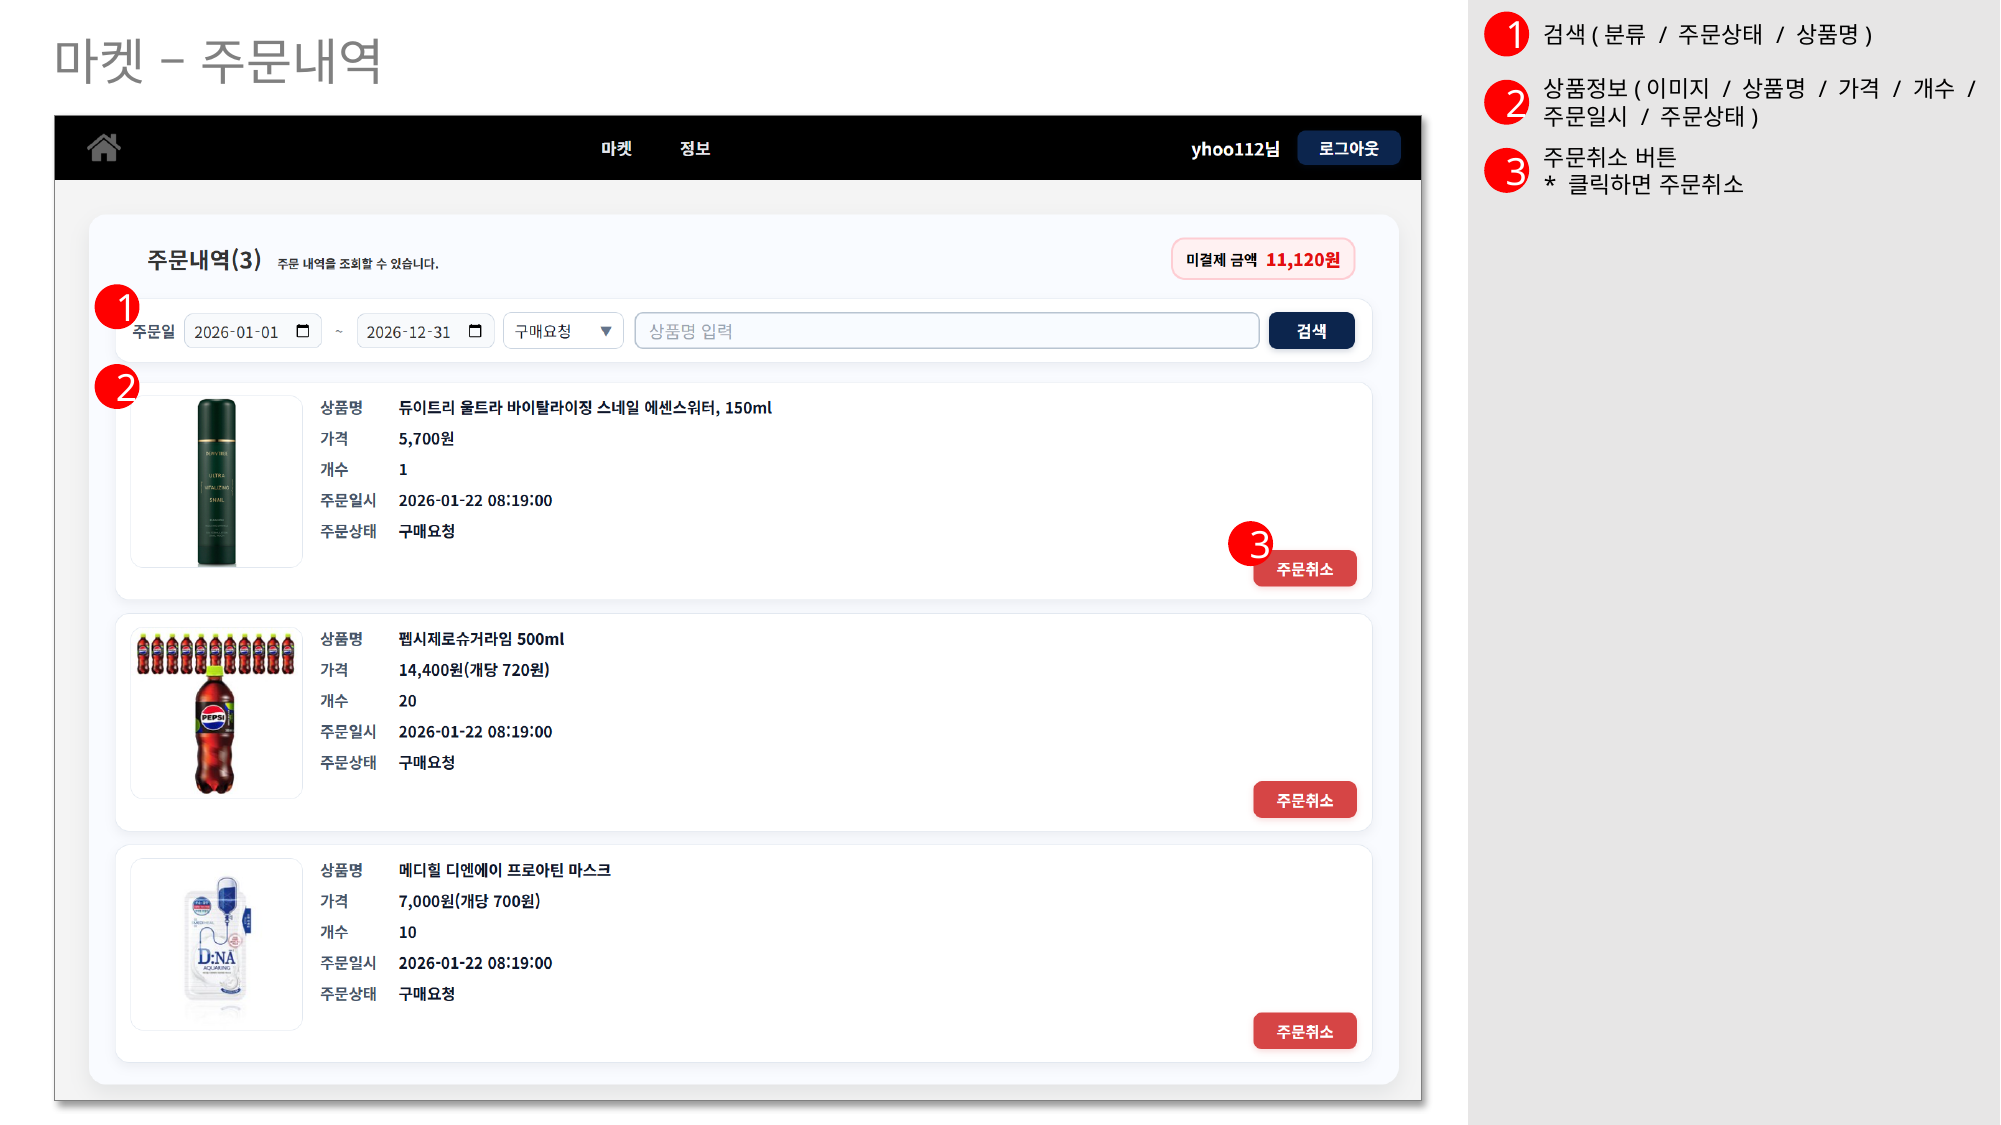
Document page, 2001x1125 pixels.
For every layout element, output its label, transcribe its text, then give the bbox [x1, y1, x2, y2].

text_box [0, 0, 1467, 1125]
text_box 1 [1483, 10, 1528, 58]
text_box 2 [1483, 78, 1528, 126]
text_box 주문취소 버튼 * 클릭하면 주문취소 [1528, 135, 2000, 206]
text_box 상품정보(이미지 / 상품명 / 가격 / 개수 / 주문일시 / 주문상태) [1528, 67, 2000, 135]
text_box [1467, 0, 2000, 1125]
text_box 3 [1483, 146, 1528, 194]
text_box 마켓 – 주문내역 [38, 22, 739, 93]
picture [54, 115, 1422, 1101]
text_box 검색(분류 / 주문상태 / 상품명) [1528, 0, 2000, 67]
